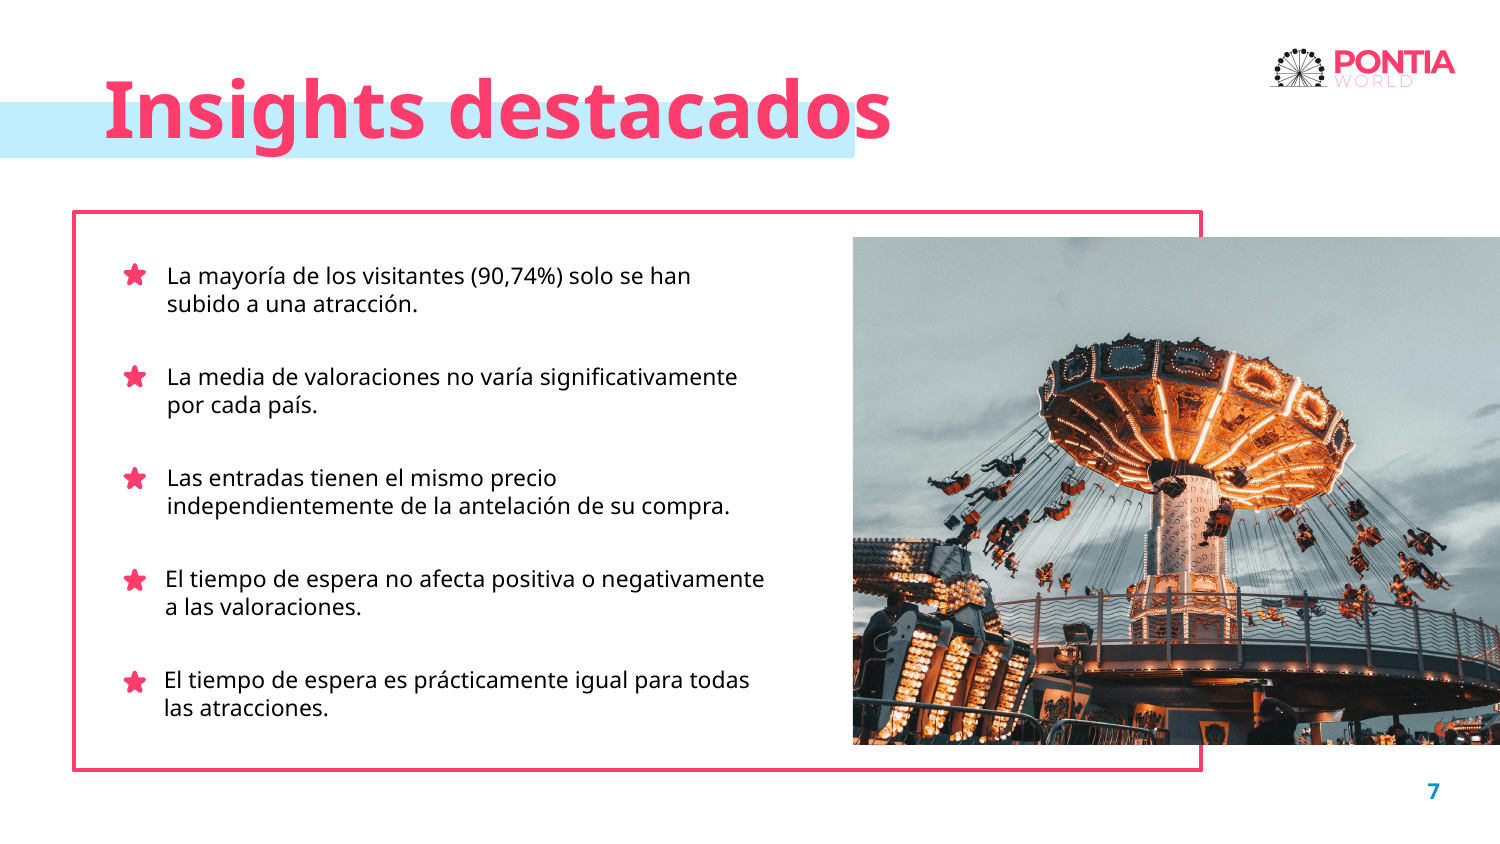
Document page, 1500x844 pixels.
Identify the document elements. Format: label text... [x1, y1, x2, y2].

text_box Insights destacados [104, 58, 1105, 154]
text_box La media de valoraciones no varía significativamente por cada país. [166, 362, 768, 418]
text_box La mayoría de los visitantes (90,74%) solo se han subido a una atracción. [166, 261, 768, 317]
picture [852, 237, 1500, 745]
text_box Las entradas tienen el mismo precio independientemente de la antelación de su compra. [166, 463, 768, 519]
text_box [0, 104, 853, 156]
text_box [125, 468, 144, 488]
text_box [73, 212, 1202, 771]
text_box 7 [1201, 770, 1456, 812]
picture [1270, 45, 1456, 94]
text_box [125, 570, 144, 590]
text_box [125, 672, 144, 691]
text_box El tiempo de espera es prácticamente igual para todas las atracciones. [163, 665, 765, 722]
text_box [125, 265, 144, 284]
text_box El tiempo de espera no afecta positiva o negativamente a las valoraciones. [165, 564, 767, 620]
text_box [125, 366, 144, 386]
